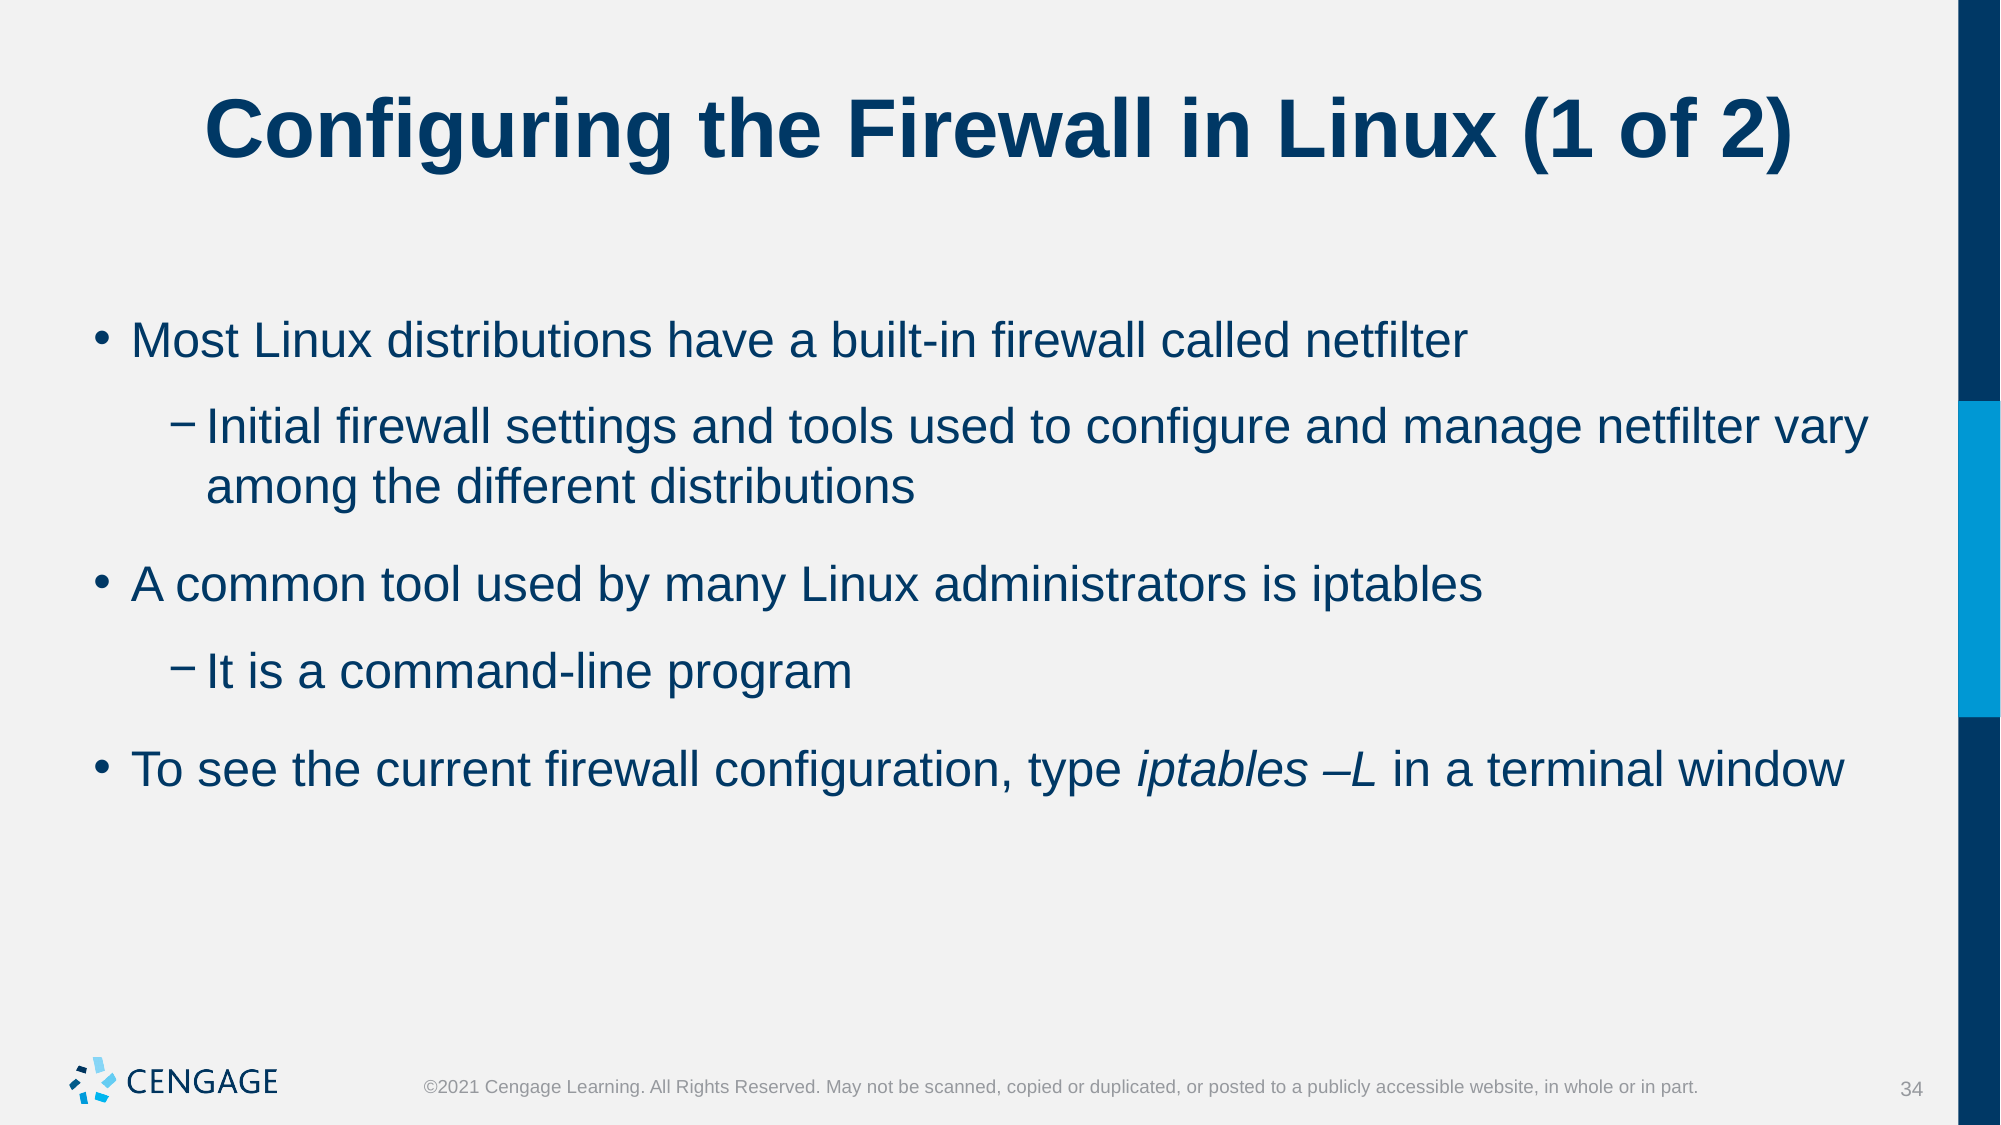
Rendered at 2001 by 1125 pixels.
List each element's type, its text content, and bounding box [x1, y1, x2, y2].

title Configuring the Firewall in Linux (1 of 2) [78, 77, 1923, 278]
picture [69, 1057, 277, 1104]
list Most Linux distributions have a built-in firewall called netfilter Initial firewall settings and tools used to configure and manage netfilter vary among the different distributions A common tool used by many Linux administrators is iptables It is a command-line program To see the current firewall configuration, type iptables –L in a terminal window [78, 299, 1923, 1014]
